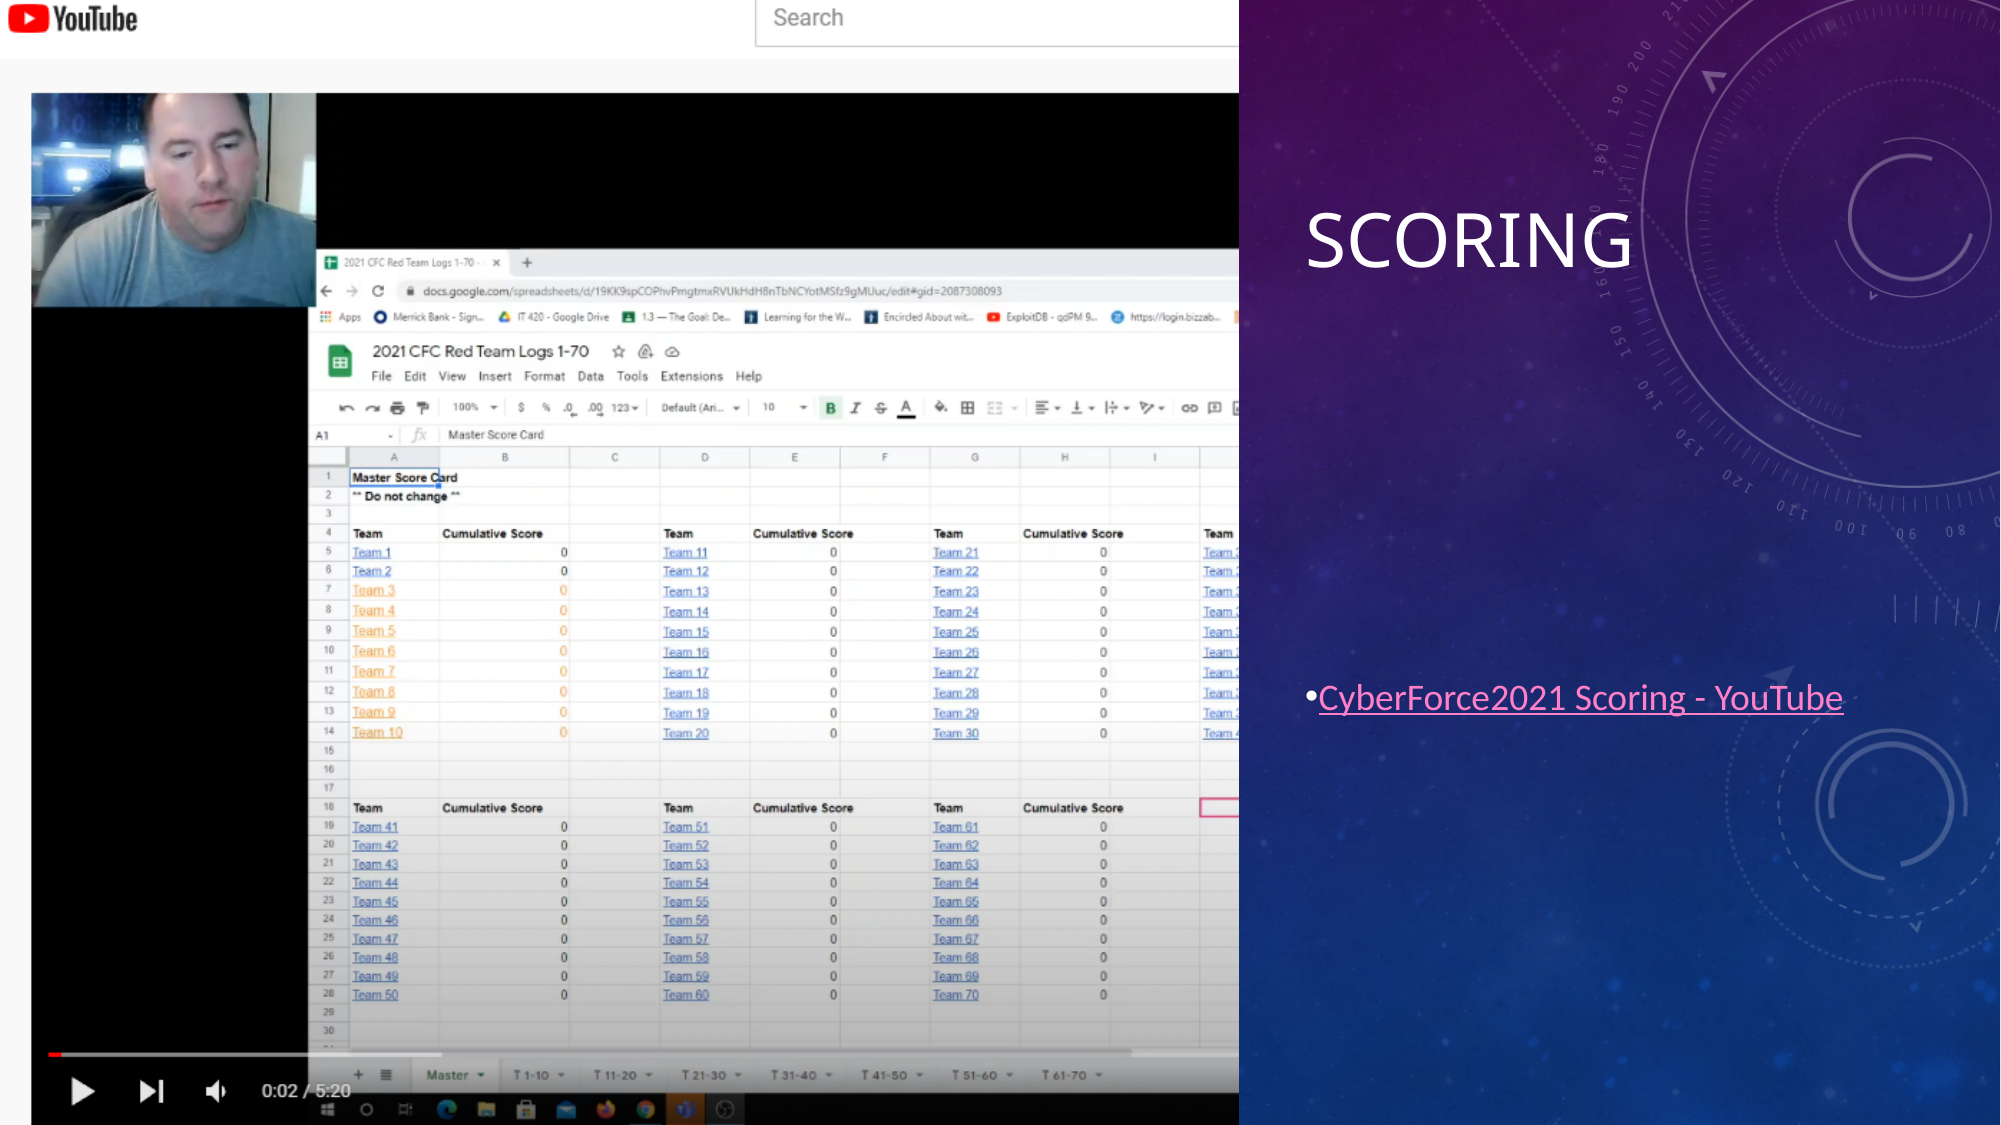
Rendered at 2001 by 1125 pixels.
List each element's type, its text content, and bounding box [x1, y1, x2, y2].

text_box CyberForce2021 Scoring - YouTube [1290, 369, 1899, 1021]
title Scoring [1290, 105, 1899, 369]
picture [0, 0, 2001, 1125]
